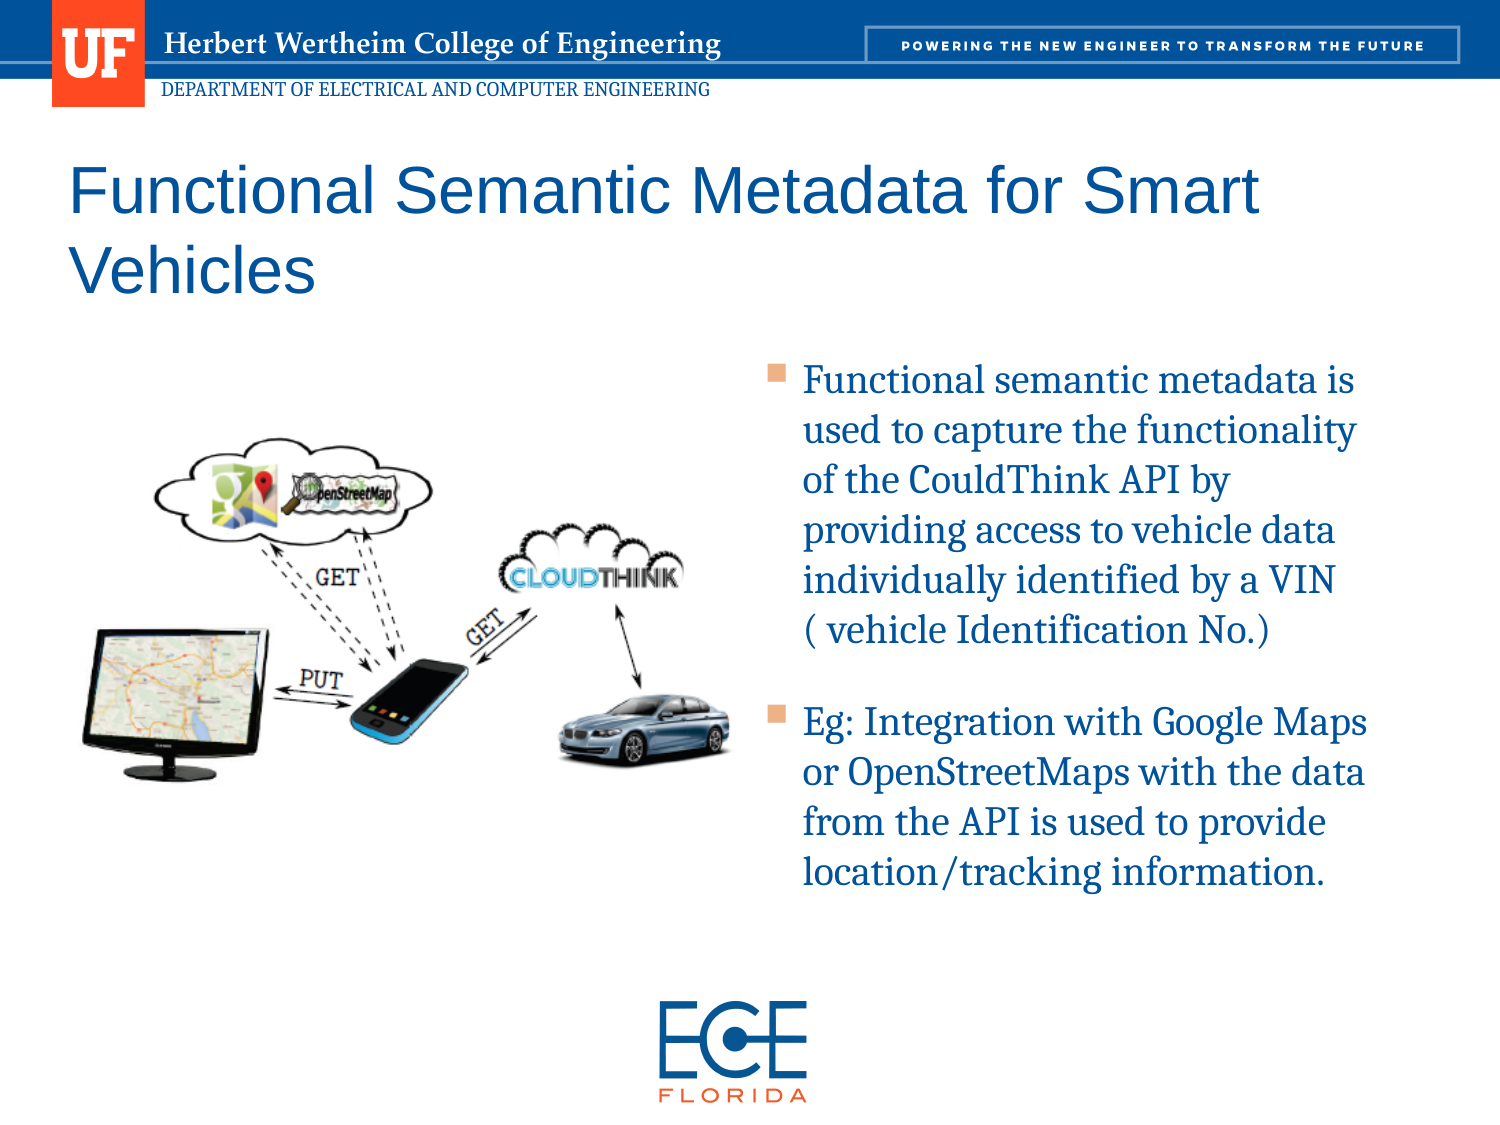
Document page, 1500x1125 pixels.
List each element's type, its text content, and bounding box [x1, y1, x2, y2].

picture [54, 411, 748, 820]
picture [0, 0, 1500, 107]
list Functional semantic metadata is used to capture the functionality of the CouldThink API by providing access to vehicle data individually identified by a VIN ( vehicle Identification No.) Eg: Integration with Google Maps or OpenStreetMaps with the data from the API is used to provide location/tracking information. [750, 344, 1409, 957]
picture [623, 972, 834, 1125]
title Functional Semantic Metadata for Smart Vehicles [53, 139, 1453, 307]
